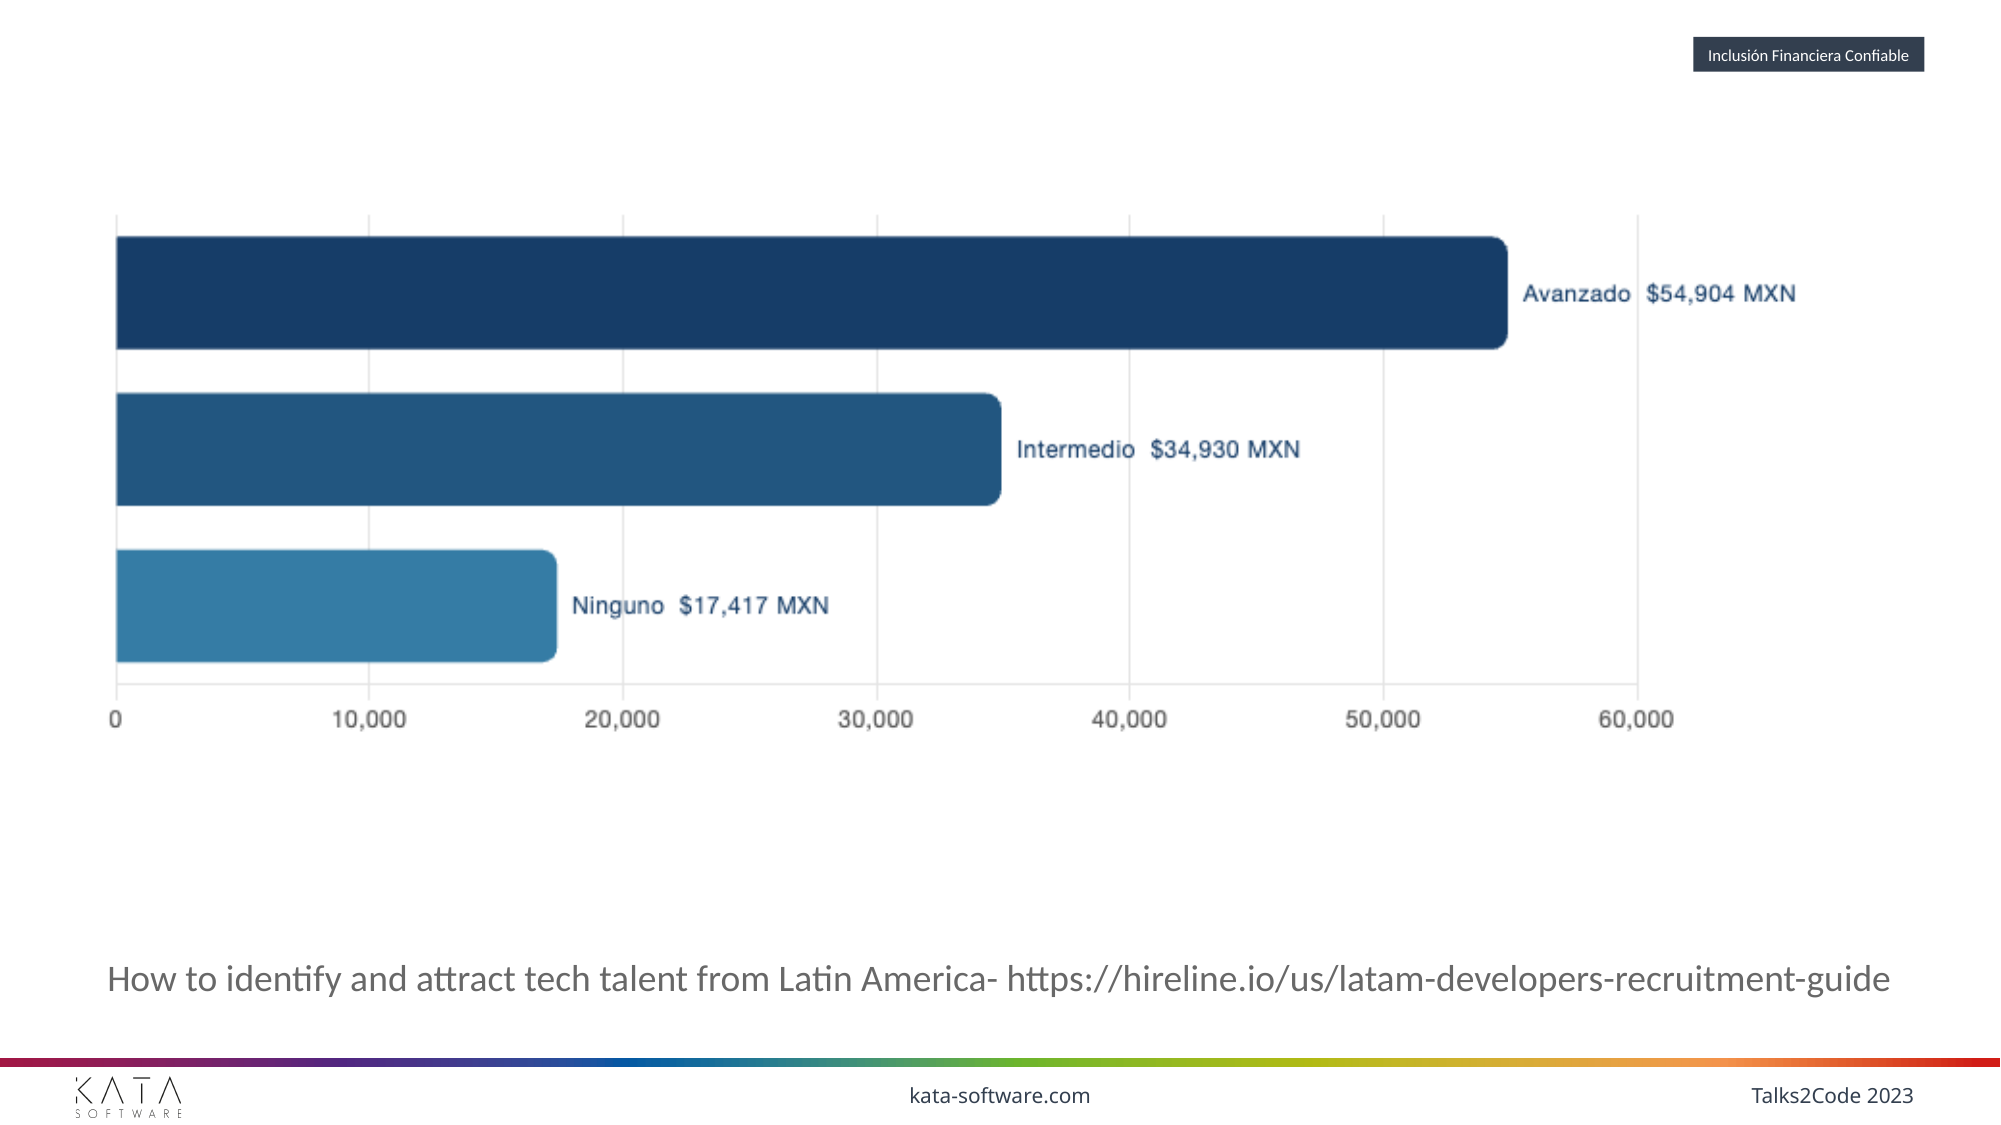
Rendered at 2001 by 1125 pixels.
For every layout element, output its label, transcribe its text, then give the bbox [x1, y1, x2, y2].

picture [95, 171, 1905, 780]
text_box How to identify and attract tech talent from Latin America- https://hireline.io/us/latam-developers-recruitment-guide [0, 946, 2000, 1007]
